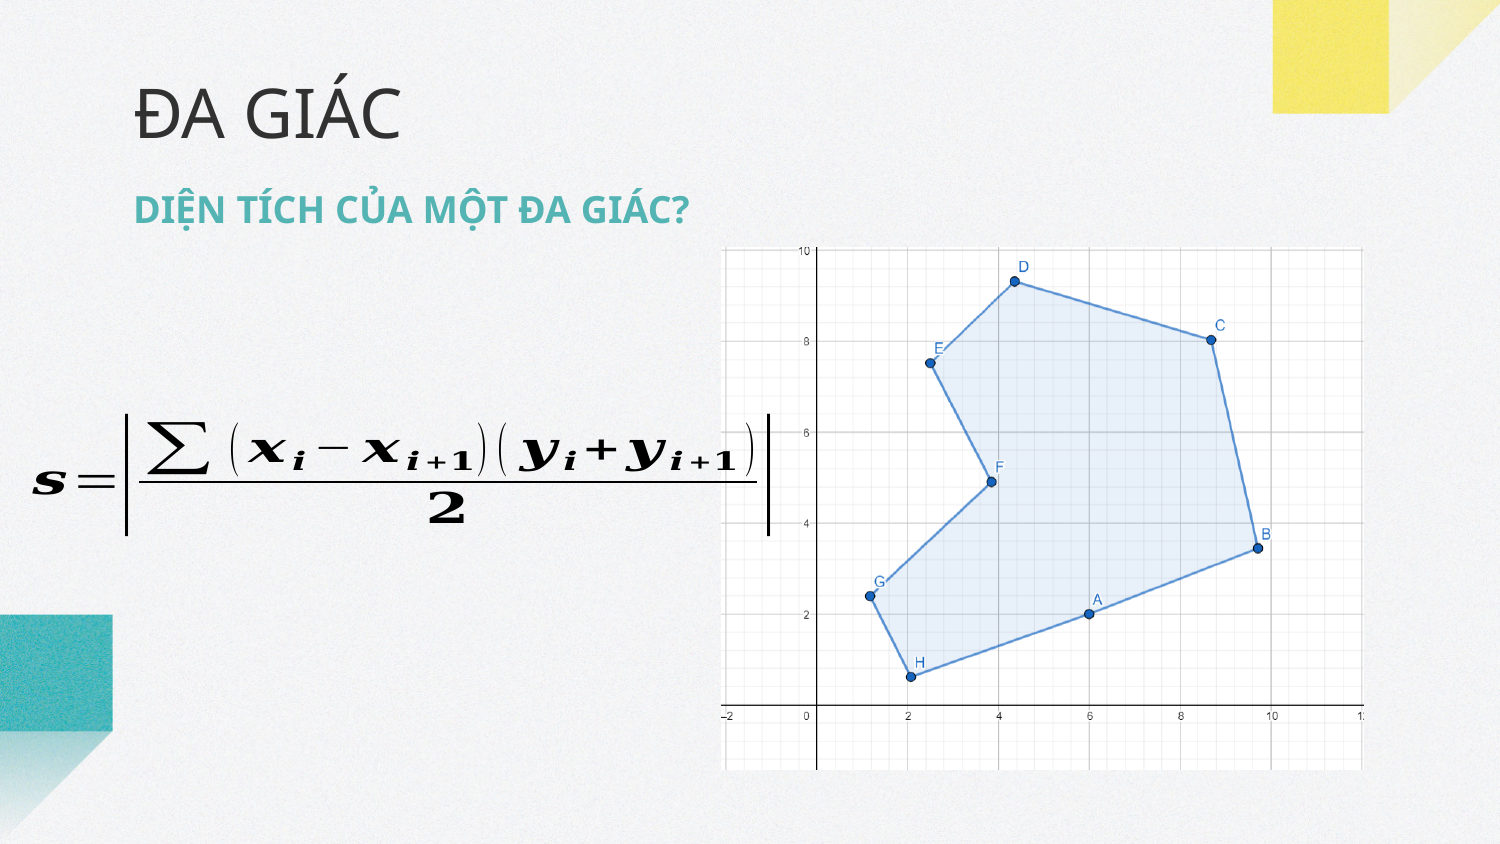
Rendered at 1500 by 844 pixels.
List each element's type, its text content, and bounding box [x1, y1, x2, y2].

title ĐA GIÁC [118, 63, 1159, 158]
list DIỆN TÍCH CỦA MỘT ĐA GIÁC? [118, 168, 1382, 248]
picture [0, 0, 1500, 844]
